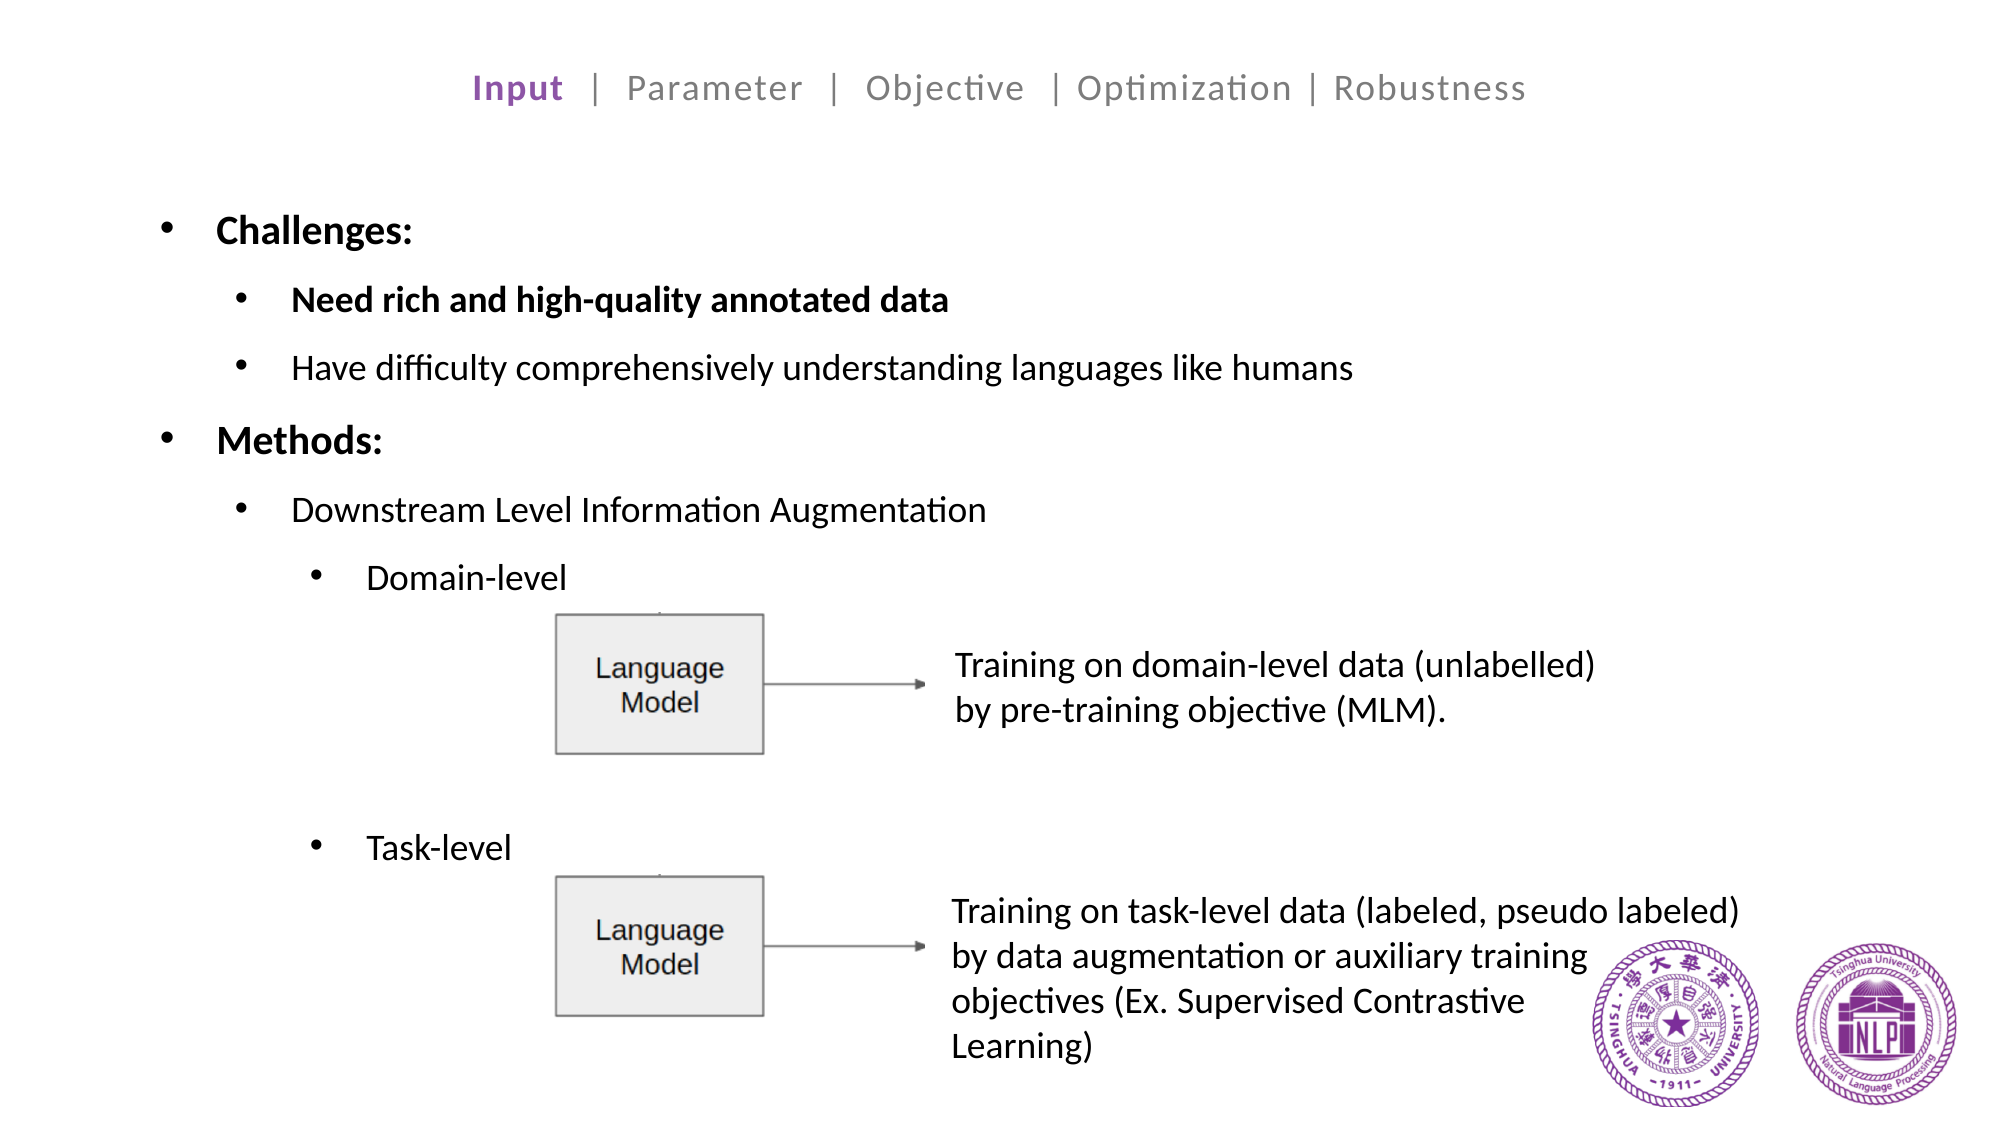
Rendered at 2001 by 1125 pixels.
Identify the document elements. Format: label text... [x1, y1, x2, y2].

text_box Input | Parameter | Objective | Optimization | Robustness [18, 55, 1982, 116]
text_box Challenges: Need rich and high-quality annotated data Have difficulty comprehensively understanding languages like humans Methods: Downstream Level Information Augmentation Domain-level Task-level [145, 170, 1423, 875]
picture [1558, 926, 1981, 1116]
text_box Training on domain-level data (unlabelled) by pre-training objective (MLM). [940, 632, 1621, 738]
text_box Training on task-level data (labeled, pseudo labeled) by data augmentation or auxiliary training objectives (Ex. Supervised Contrastive Learning) [936, 879, 1756, 1074]
picture [548, 874, 925, 1022]
picture [548, 612, 925, 760]
